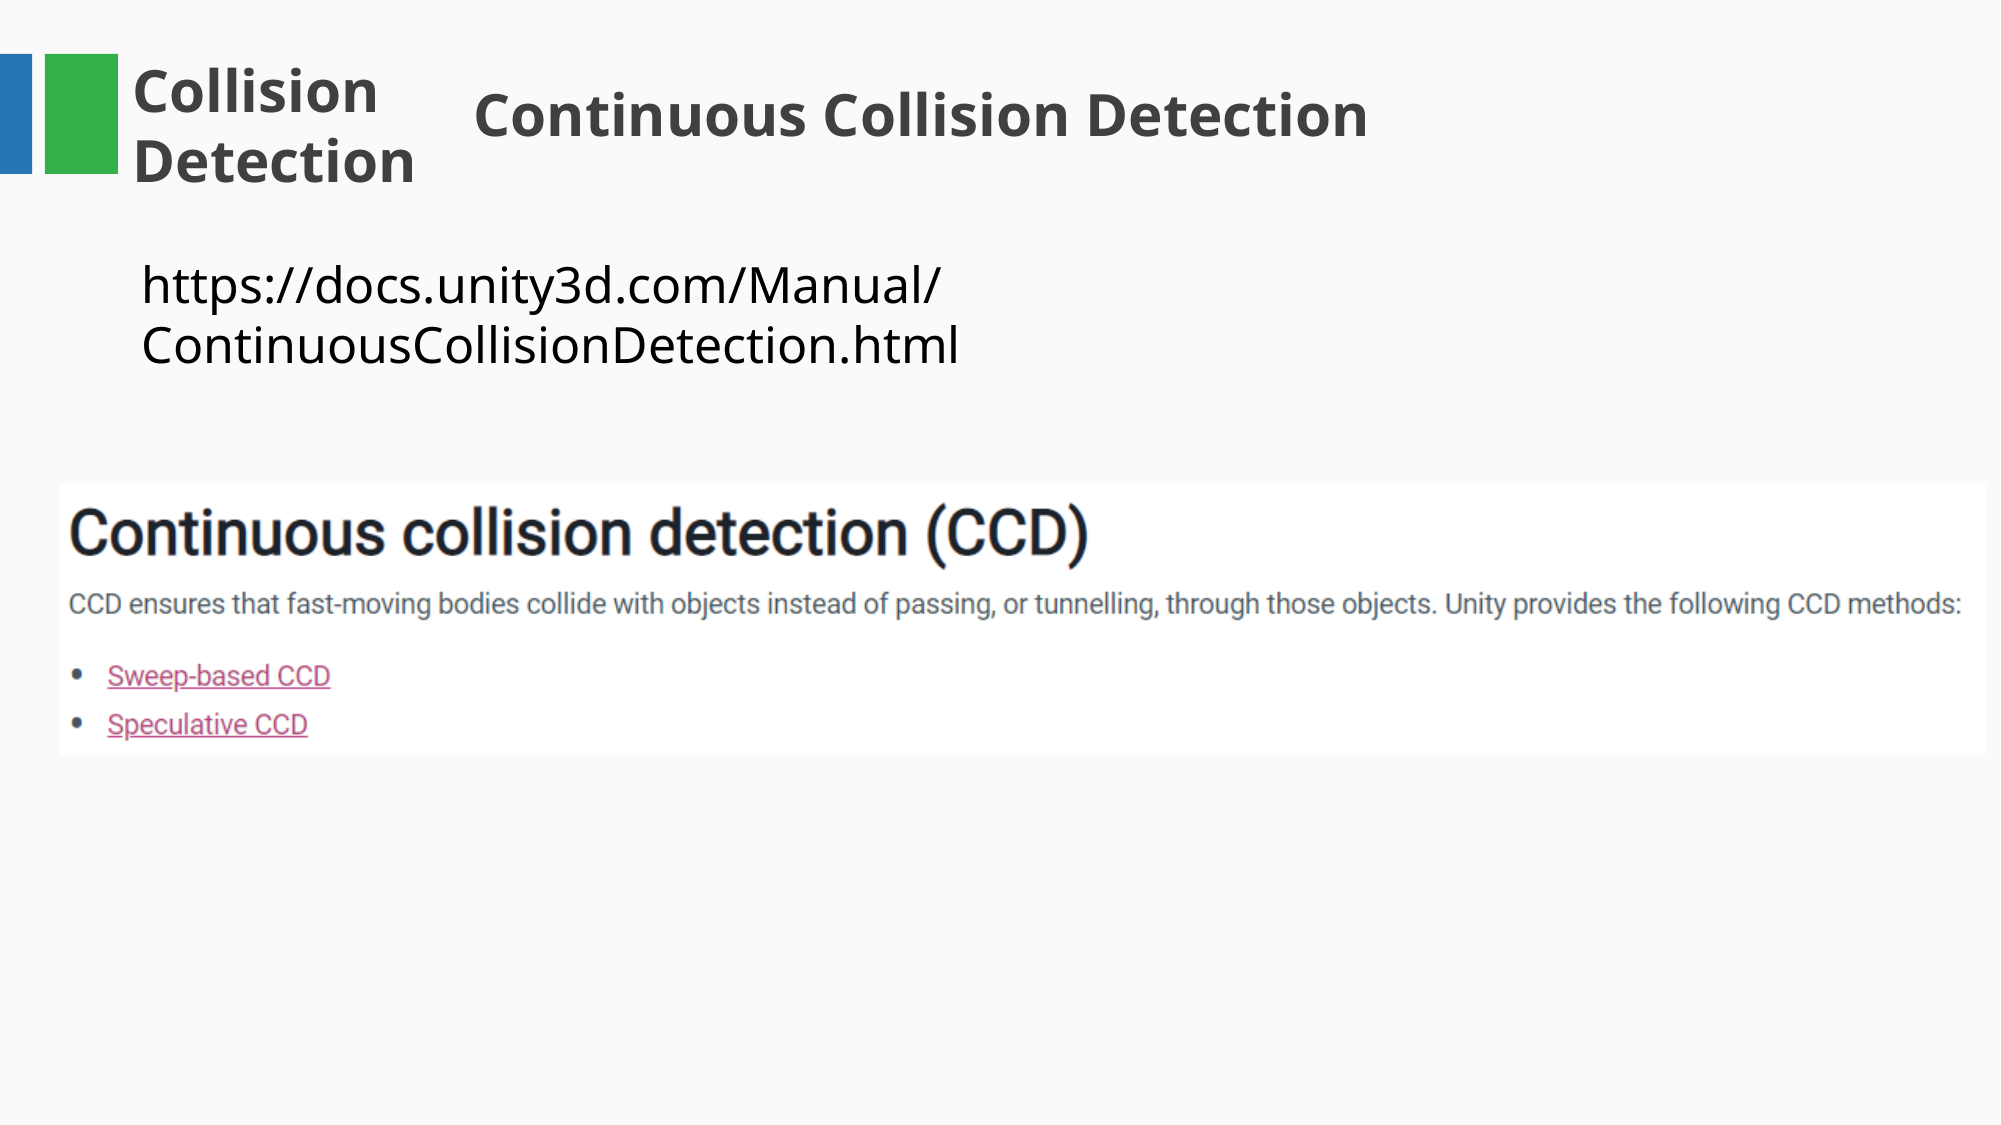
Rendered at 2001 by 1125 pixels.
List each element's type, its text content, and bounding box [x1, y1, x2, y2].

text_box https://docs.unity3d.com/Manual/ContinuousCollisionDetection.html [127, 246, 1577, 382]
text_box [44, 53, 119, 175]
text_box Collision Detection [117, 46, 659, 202]
text_box Continuous Collision Detection [458, 71, 1759, 156]
text_box [0, 53, 33, 175]
picture [60, 484, 1986, 755]
